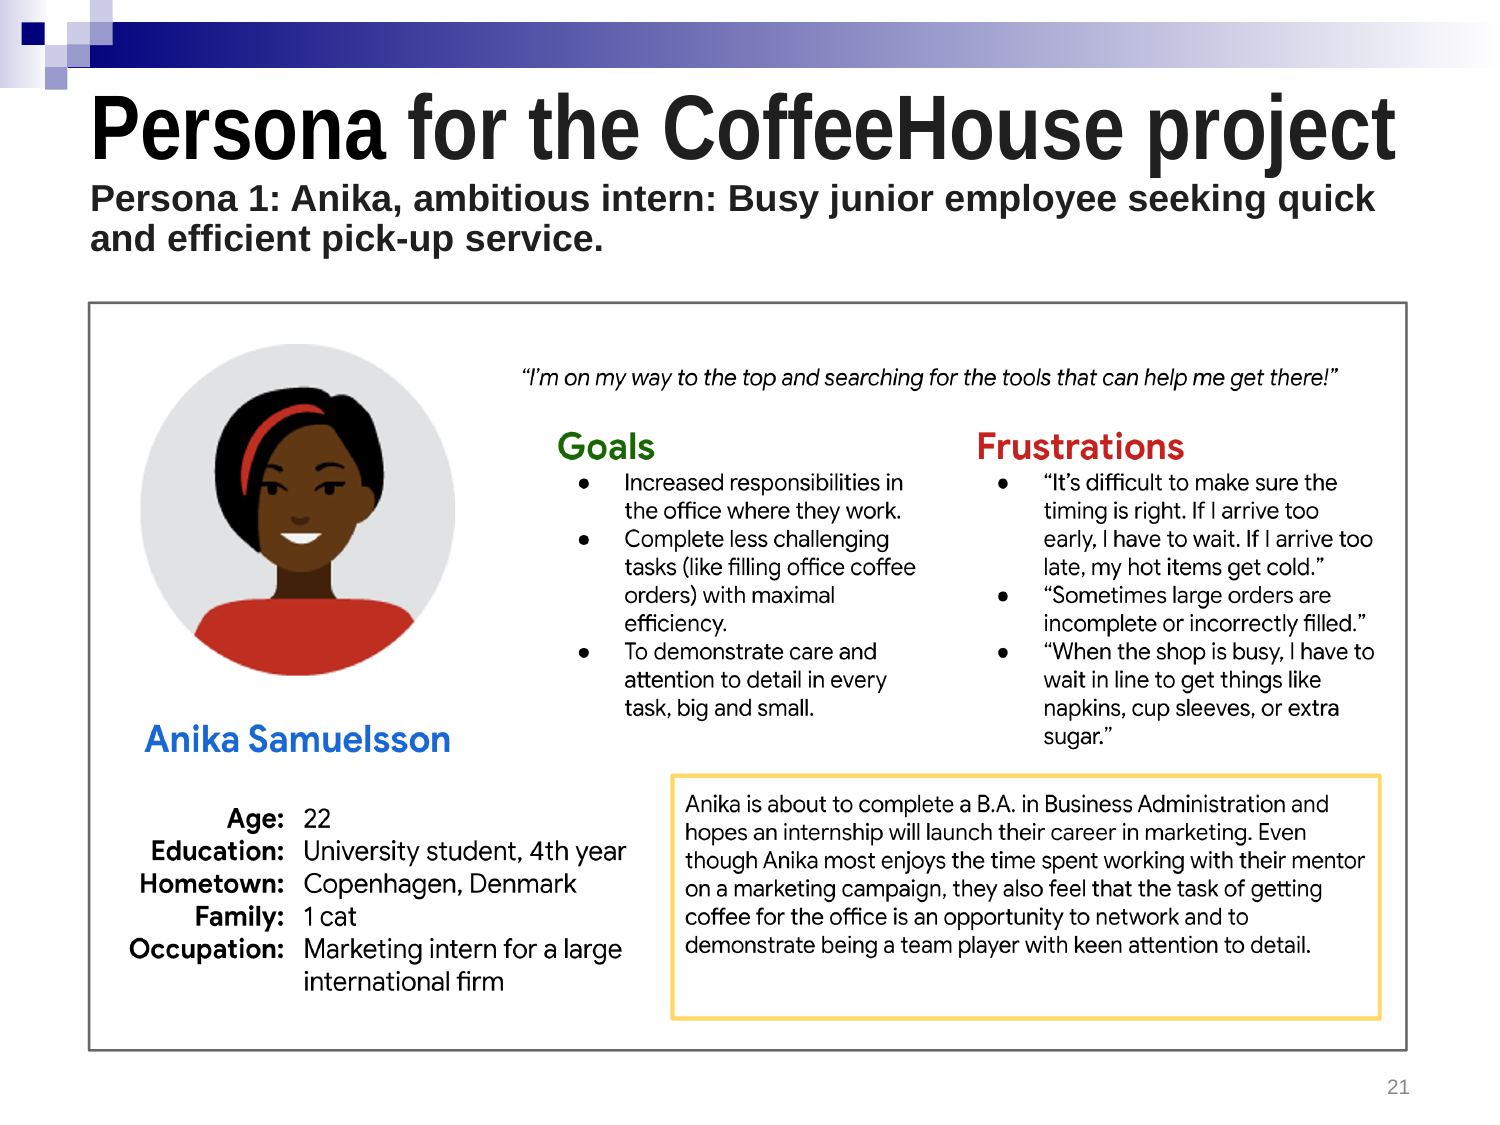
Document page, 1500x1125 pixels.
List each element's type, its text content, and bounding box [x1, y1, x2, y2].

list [71, 272, 1423, 1074]
title Persona for the CoffeeHouse project Persona 1: Anika, ambitious intern: Busy junior employee seeking quick and efficient pick-up service. [75, 67, 1425, 273]
slide_number 21 [1074, 1076, 1425, 1113]
